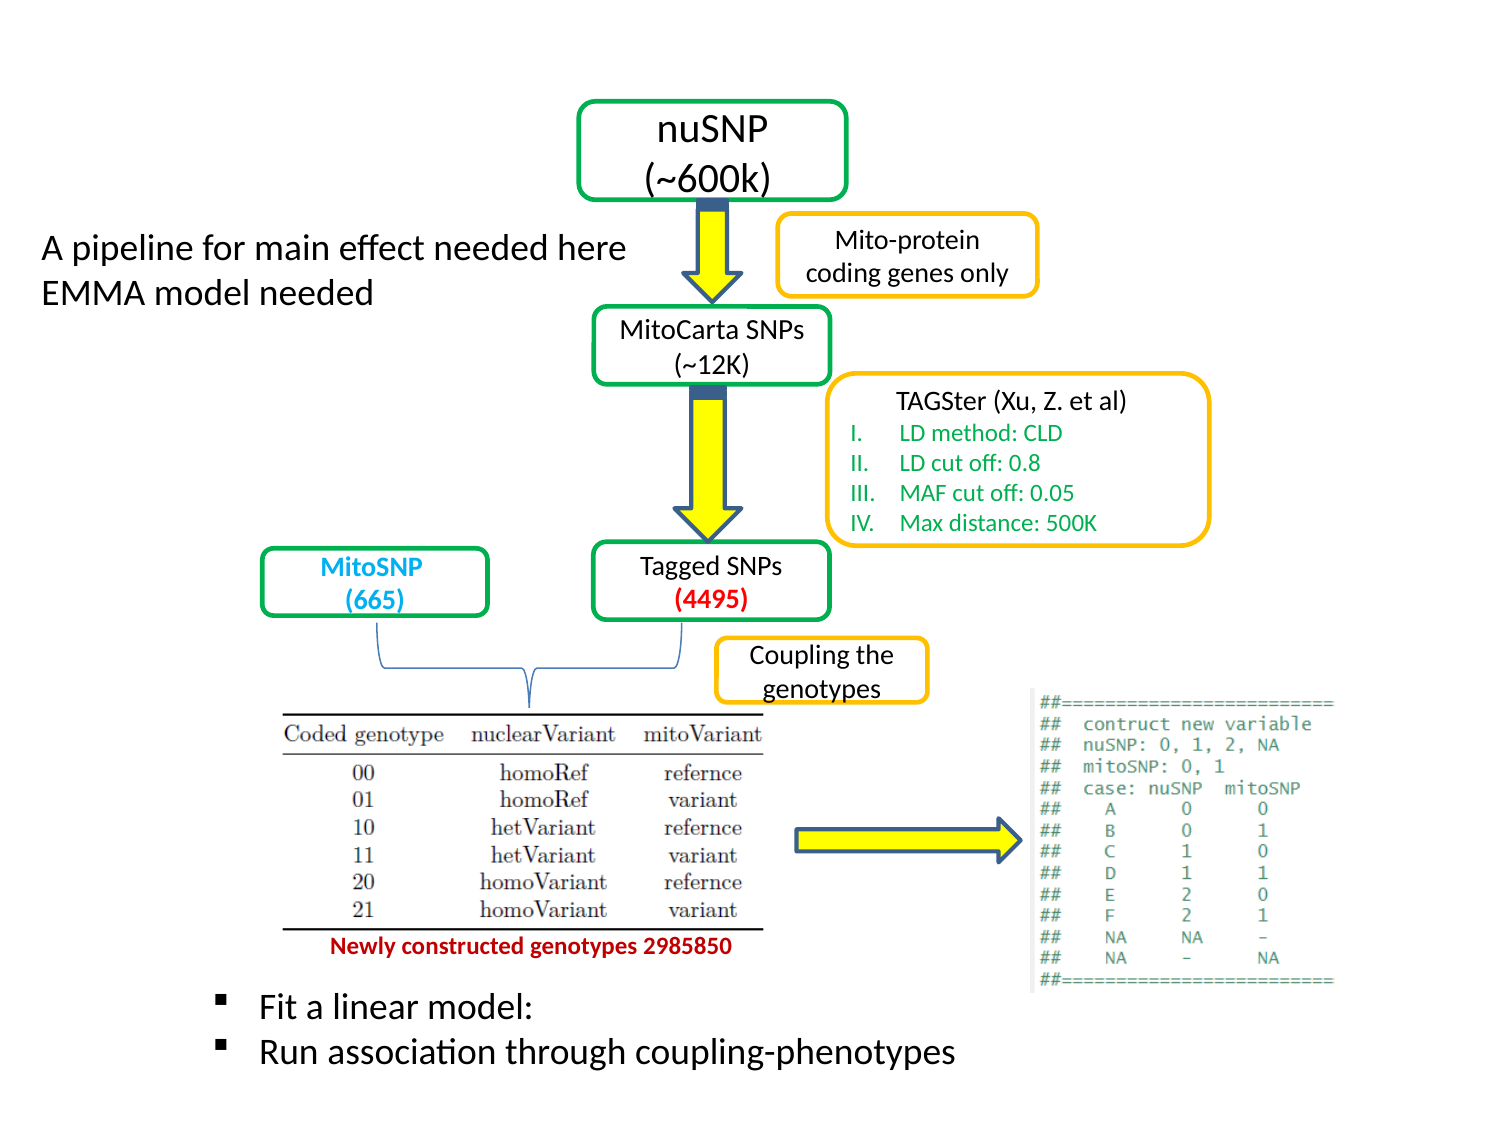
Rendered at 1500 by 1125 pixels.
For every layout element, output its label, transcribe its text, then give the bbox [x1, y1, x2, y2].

text_box [794, 816, 1023, 865]
text_box [672, 385, 744, 544]
picture [274, 707, 780, 936]
text_box TAGSter (Xu, Z. et al) LD method: CLD LD cut off: 0.8 MAF cut off: 0.05 Max distance: 500K [825, 371, 1212, 548]
text_box Mito-protein coding genes only [775, 211, 1040, 299]
text_box Tagged SNPs (4495) [591, 539, 832, 622]
text_box A pipeline for main effect needed here EMMA model needed [26, 215, 643, 321]
text_box MitoSNP (665) [260, 546, 490, 618]
text_box MitoCarta SNPs (~12K) [591, 304, 833, 387]
text_box [681, 198, 744, 305]
picture [1030, 687, 1335, 993]
text_box nuSNP (~600k) [576, 99, 849, 202]
text_box Newly constructed genotypes 2985850 [315, 944, 760, 967]
text_box [376, 622, 683, 706]
text_box Coupling the genotypes [714, 635, 930, 705]
